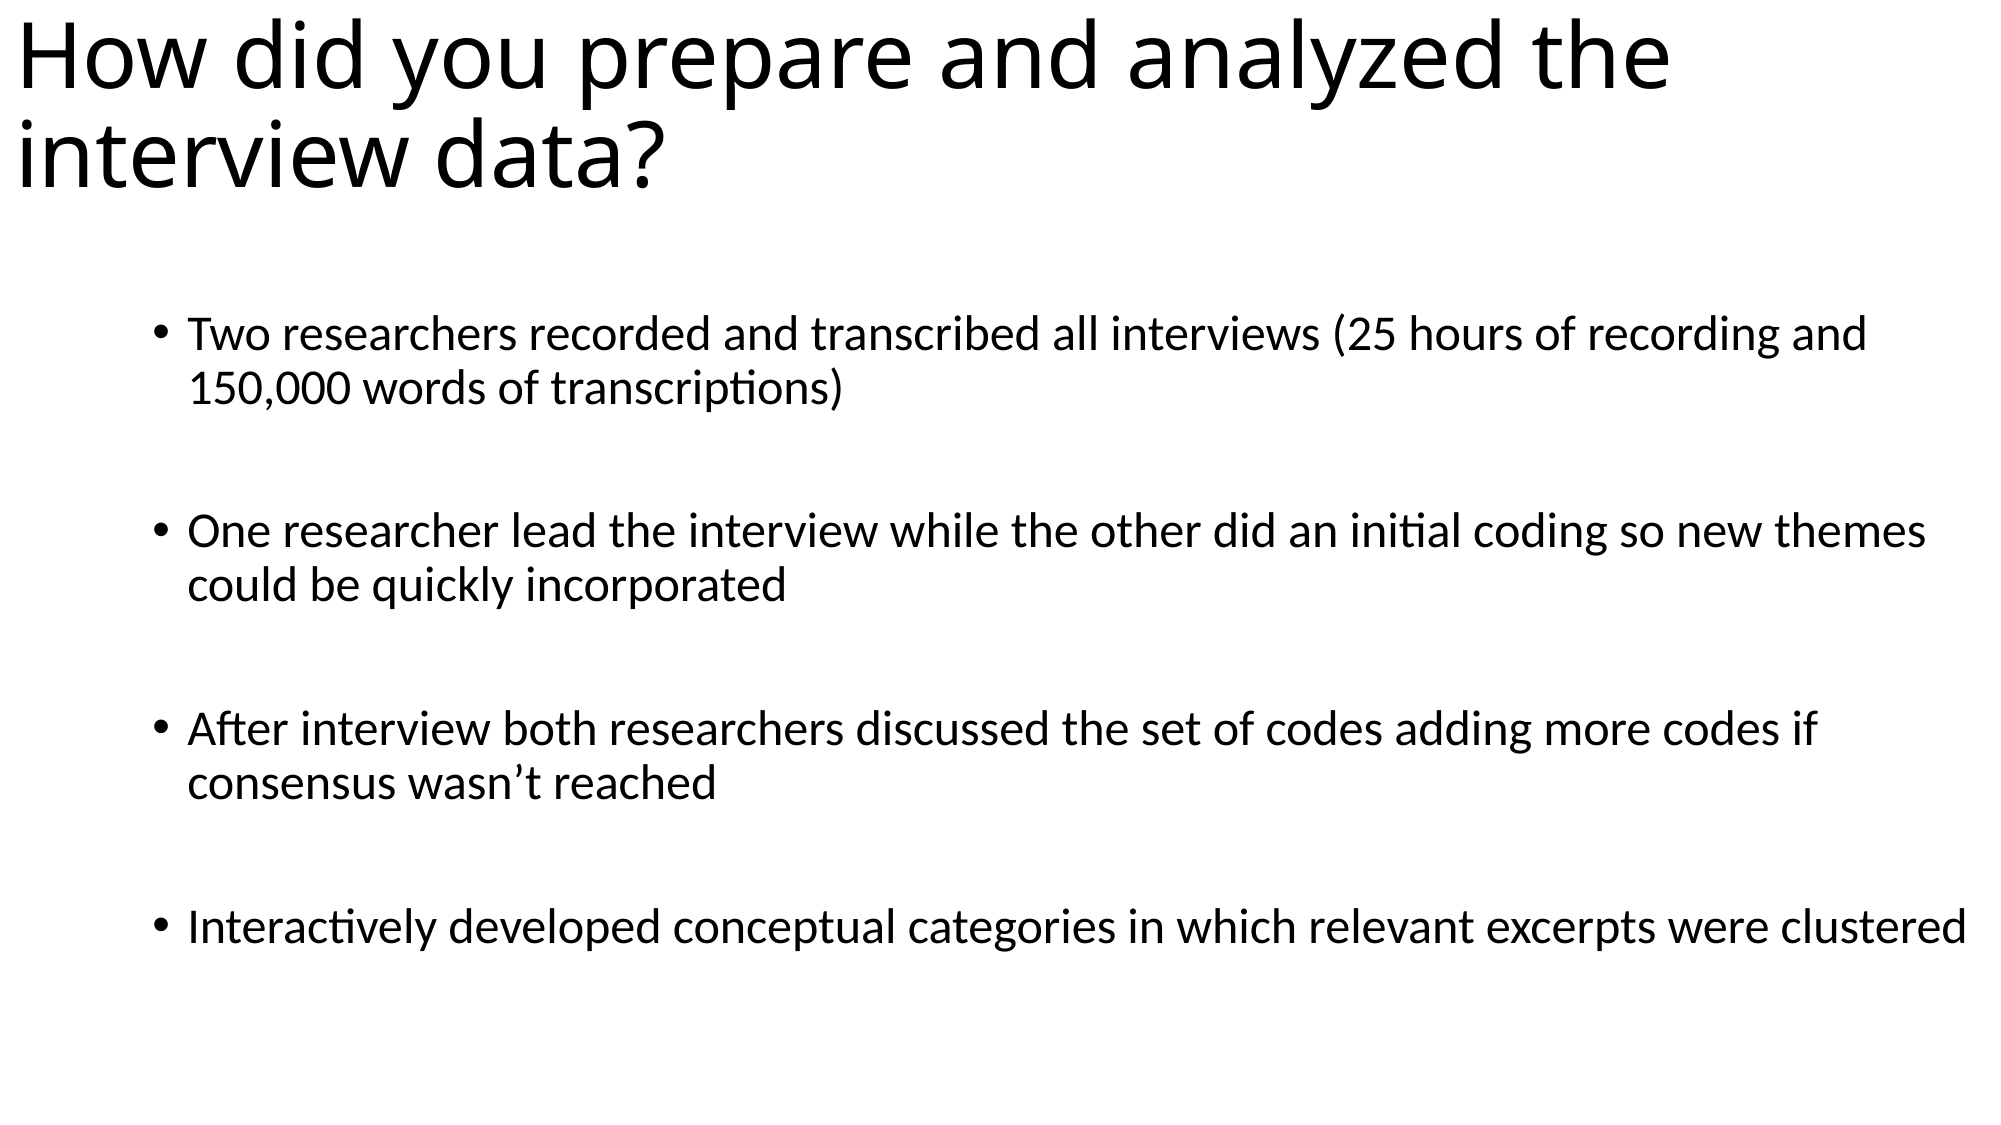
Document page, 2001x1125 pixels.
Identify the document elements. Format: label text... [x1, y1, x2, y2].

title How did you prepare and analyzed the interview data? [0, 0, 1725, 218]
list Two researchers recorded and transcribed all interviews (25 hours of recording and 150,000 words of transcriptions) One researcher lead the interview while the other did an initial coding so new themes could be quickly incorporated After interview both researchers discussed the set of codes adding more codes if consensus wasn’t reached Interactively developed conceptual categories in which relevant excerpts were clustered [137, 299, 2000, 1014]
